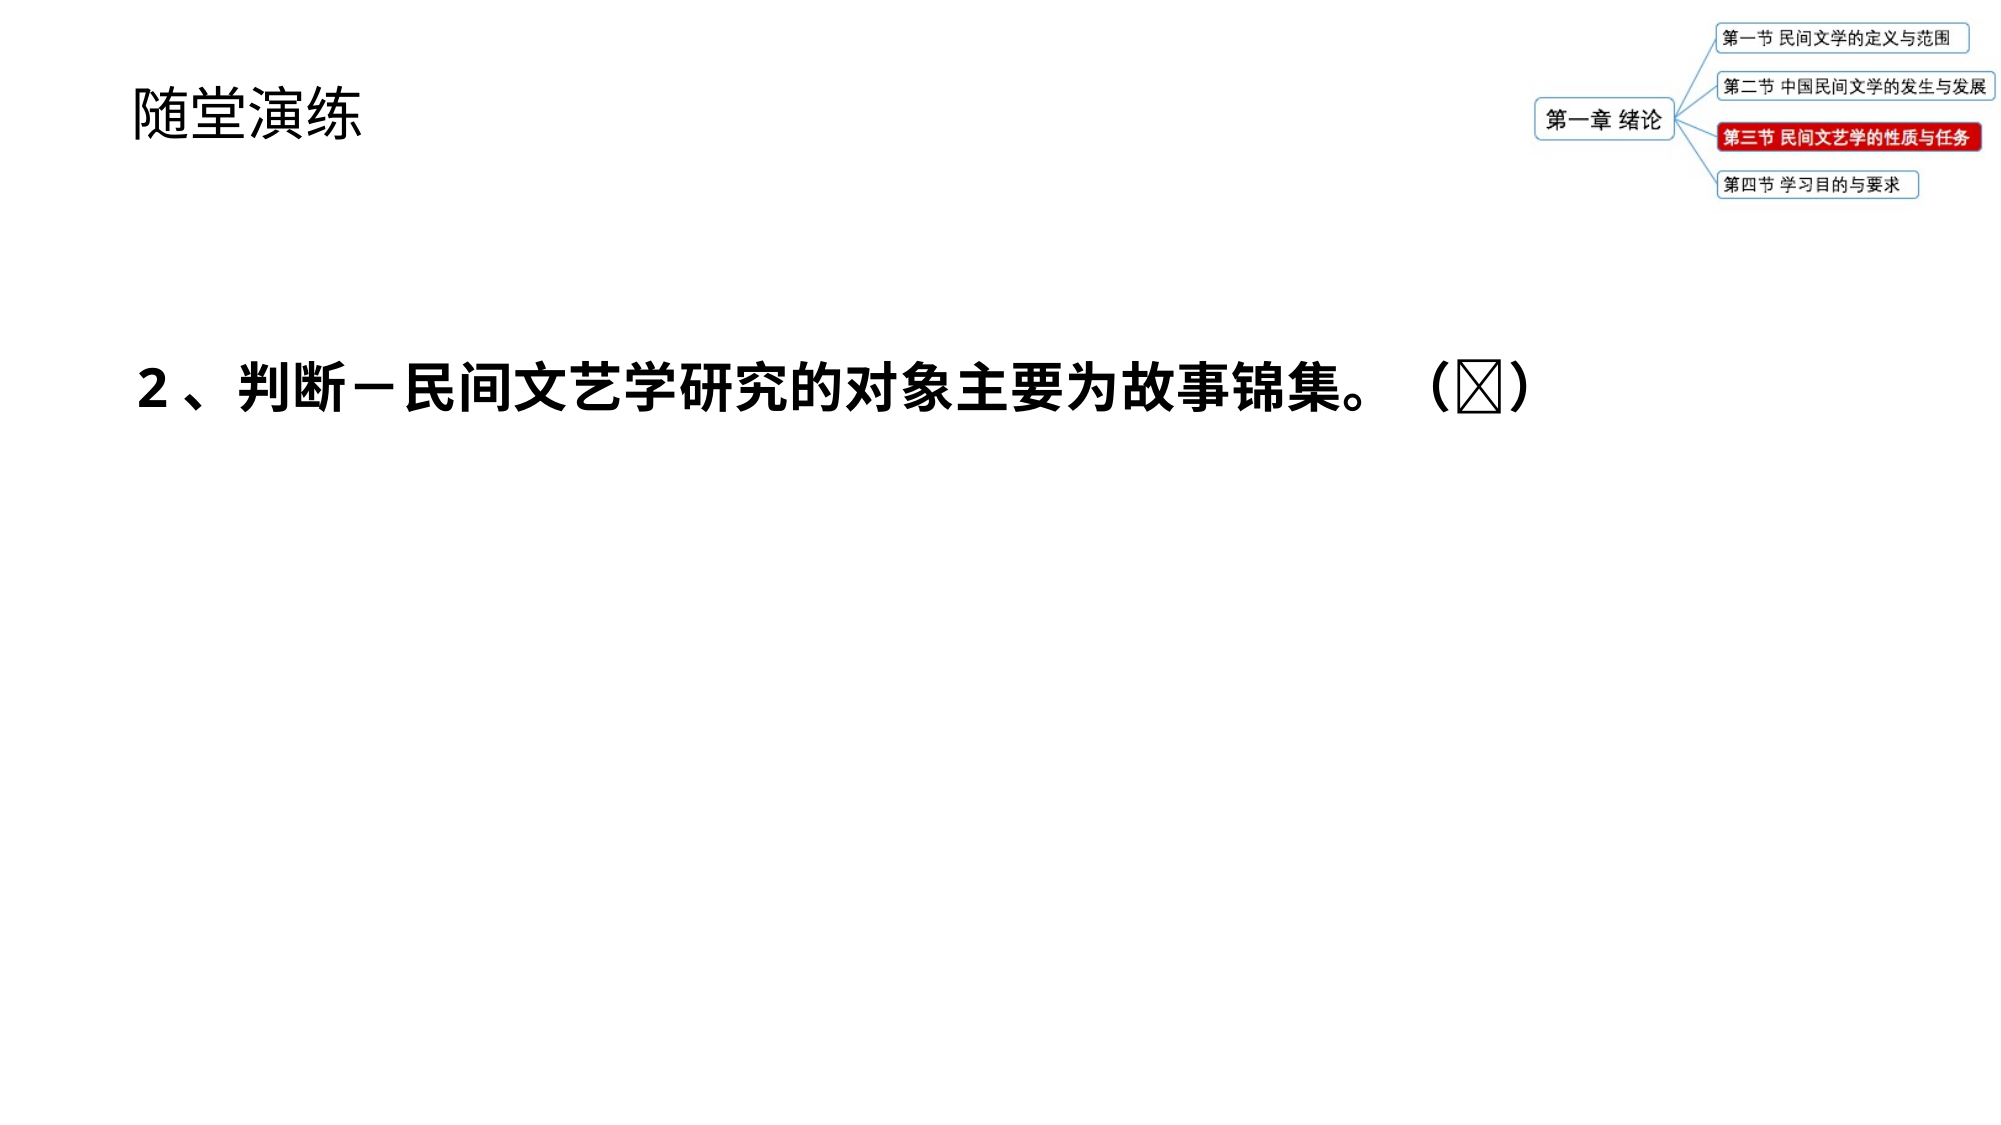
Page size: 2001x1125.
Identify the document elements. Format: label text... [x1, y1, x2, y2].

picture [1511, 0, 2000, 214]
text_box 随堂演练 [116, 69, 797, 155]
text_box 2、判断－民间文艺学研究的对象主要为故事锦集。（❌） [134, 353, 1705, 419]
